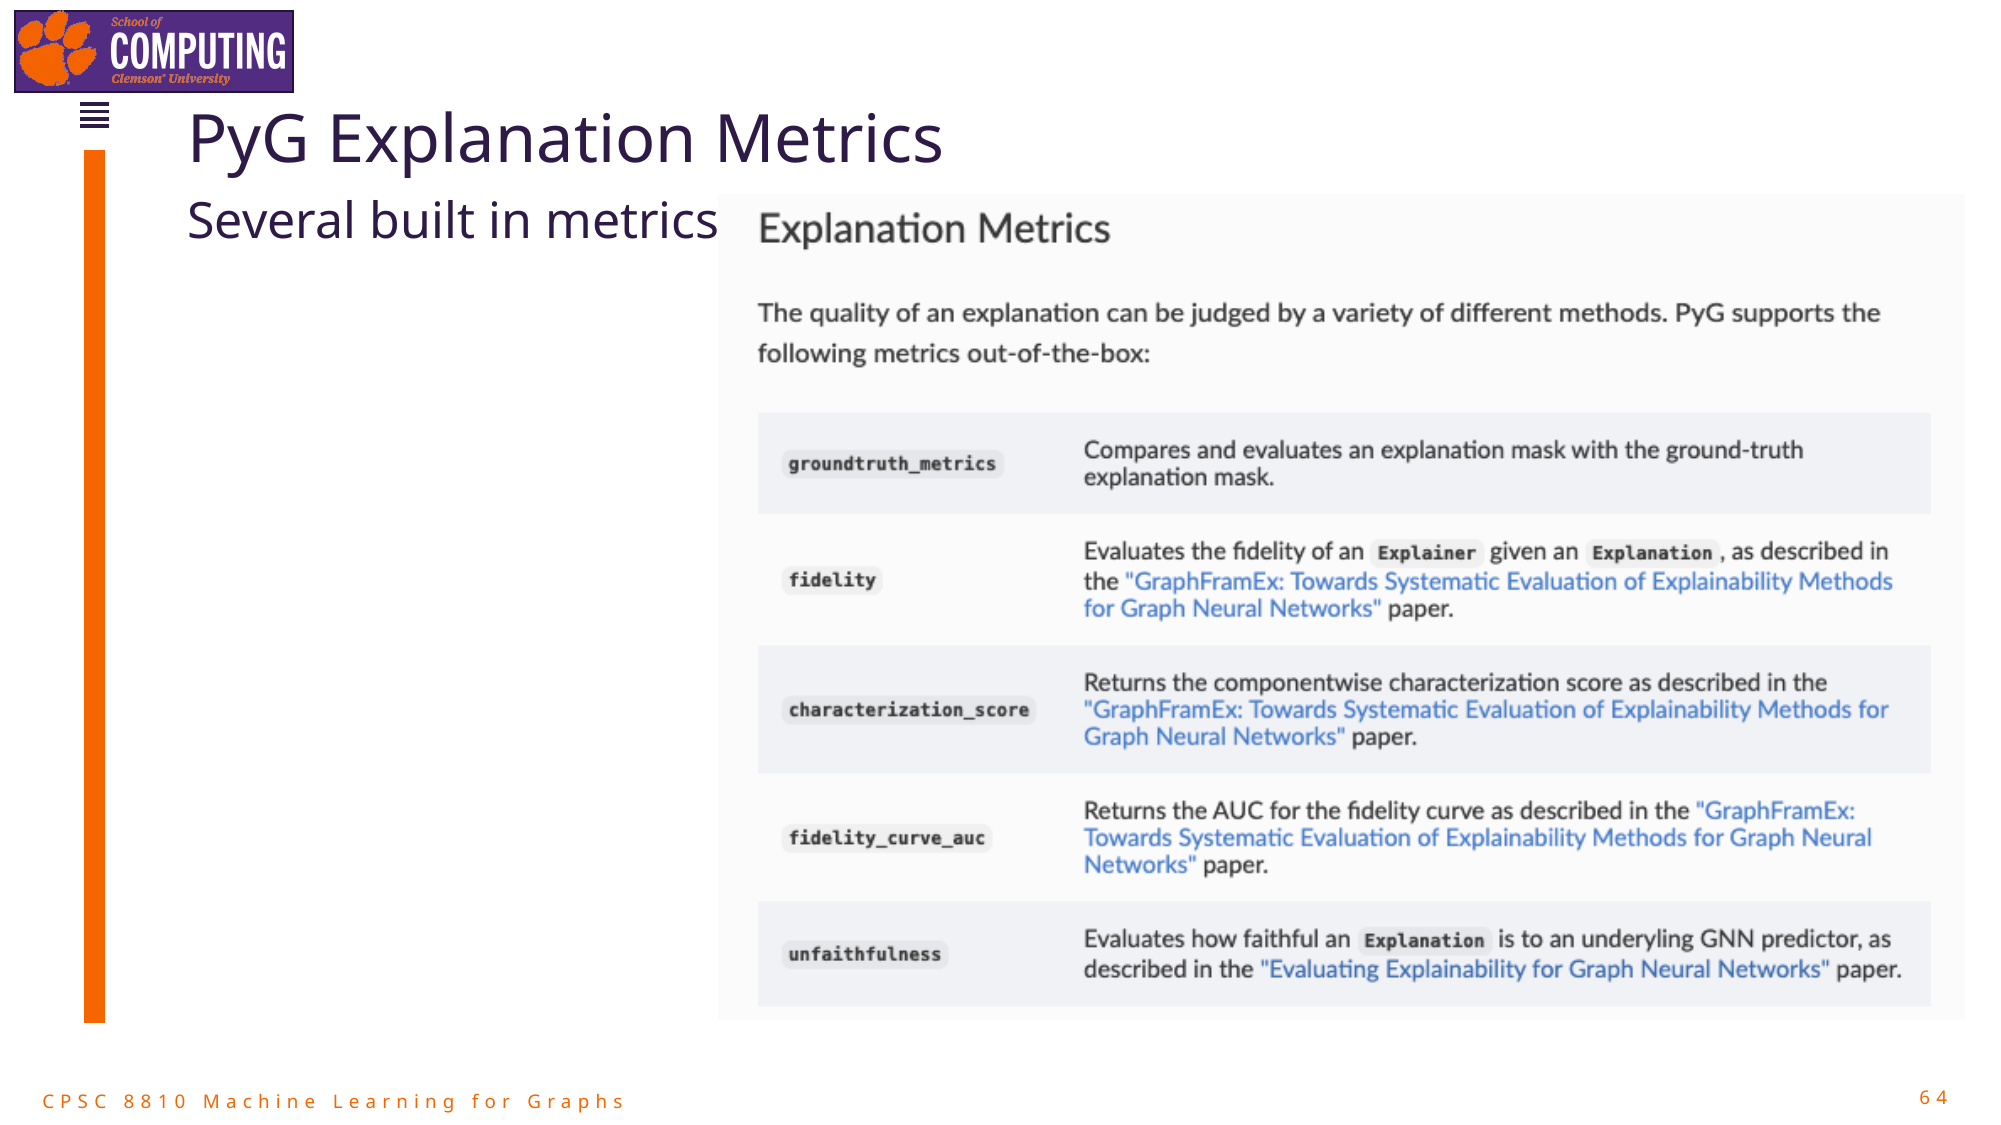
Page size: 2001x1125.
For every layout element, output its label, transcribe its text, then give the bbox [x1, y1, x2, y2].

title PyG Explanation Metrics [187, 104, 1913, 178]
list Several built in metrics [187, 195, 718, 250]
picture [18, 10, 285, 86]
picture [718, 194, 1965, 1020]
